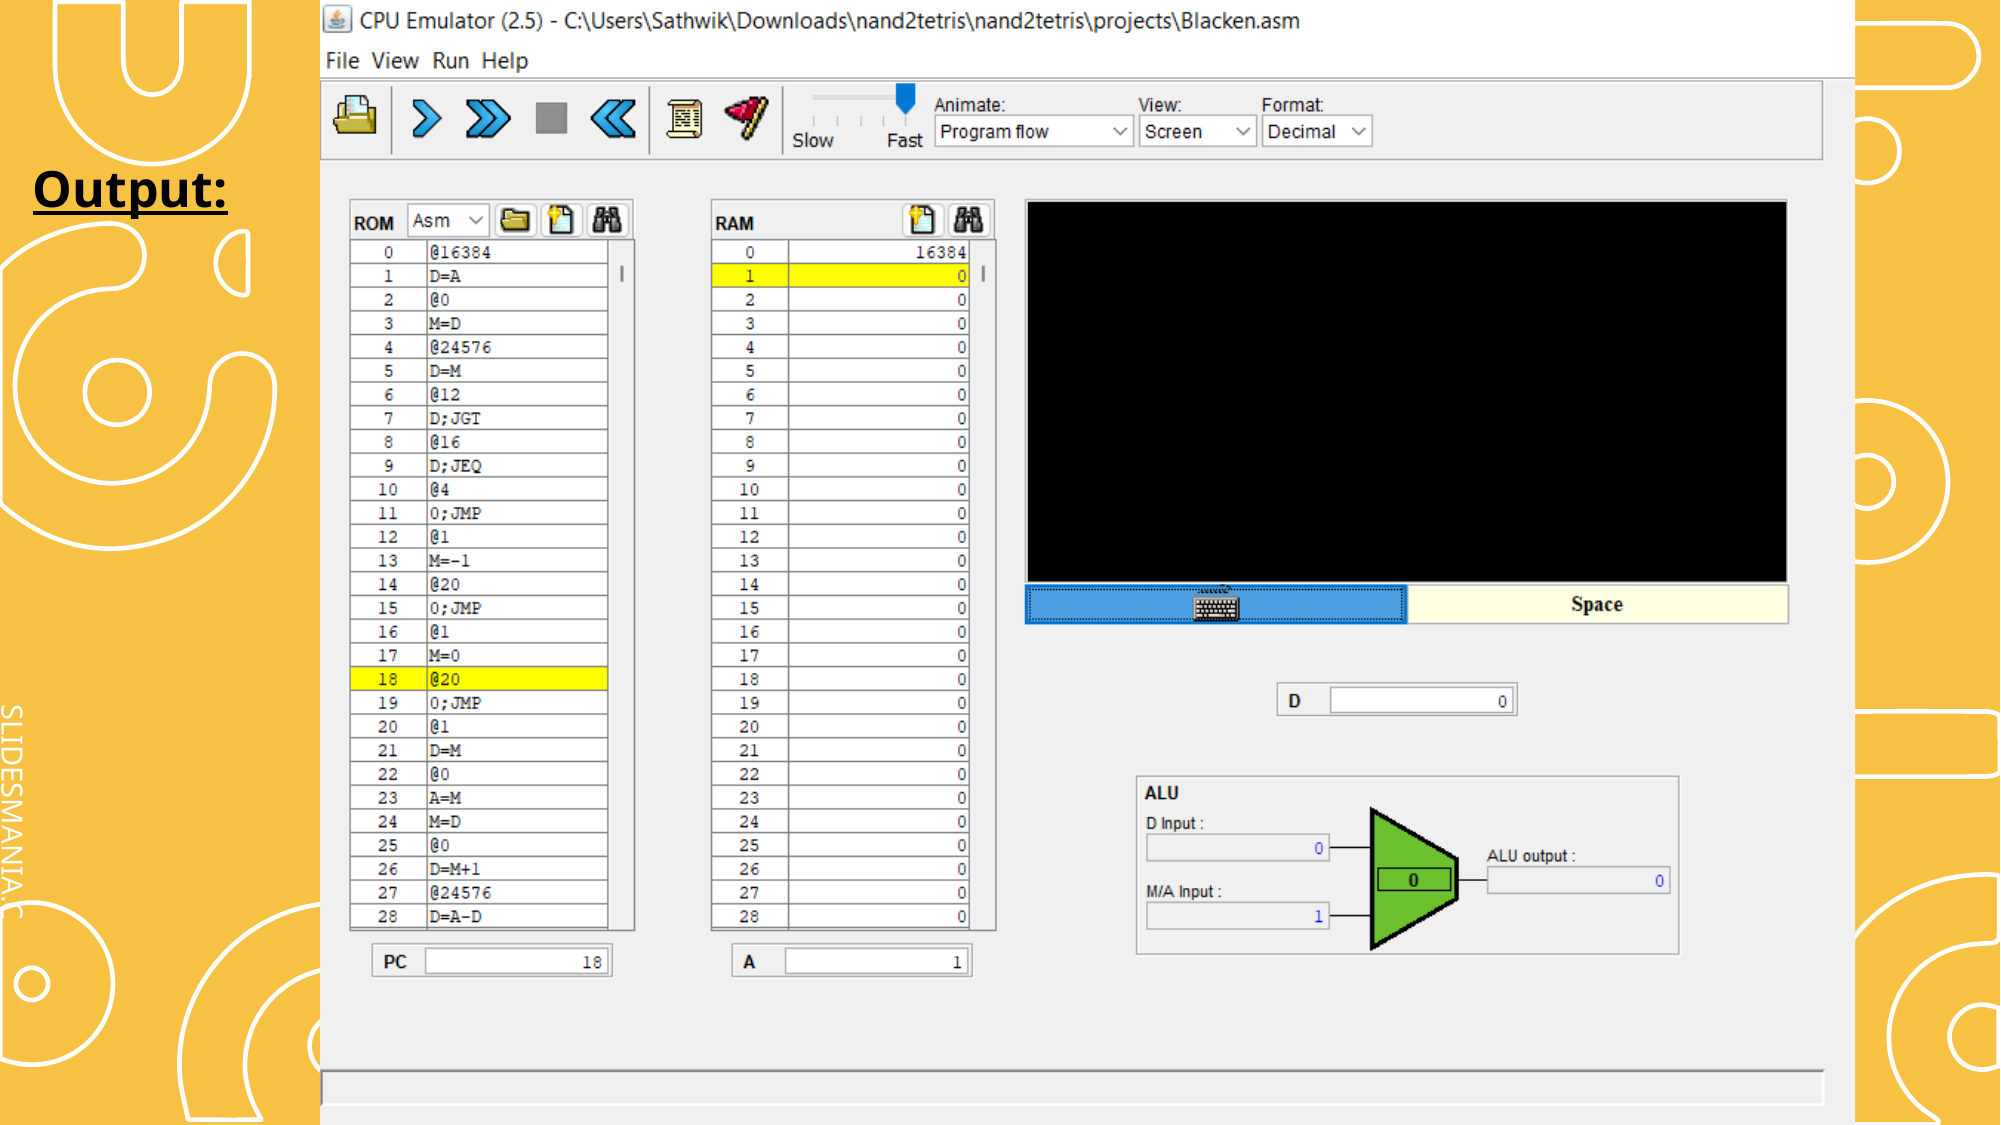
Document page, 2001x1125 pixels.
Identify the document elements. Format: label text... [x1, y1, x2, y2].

picture [319, 0, 1856, 1125]
text_box Output: [18, 149, 314, 225]
